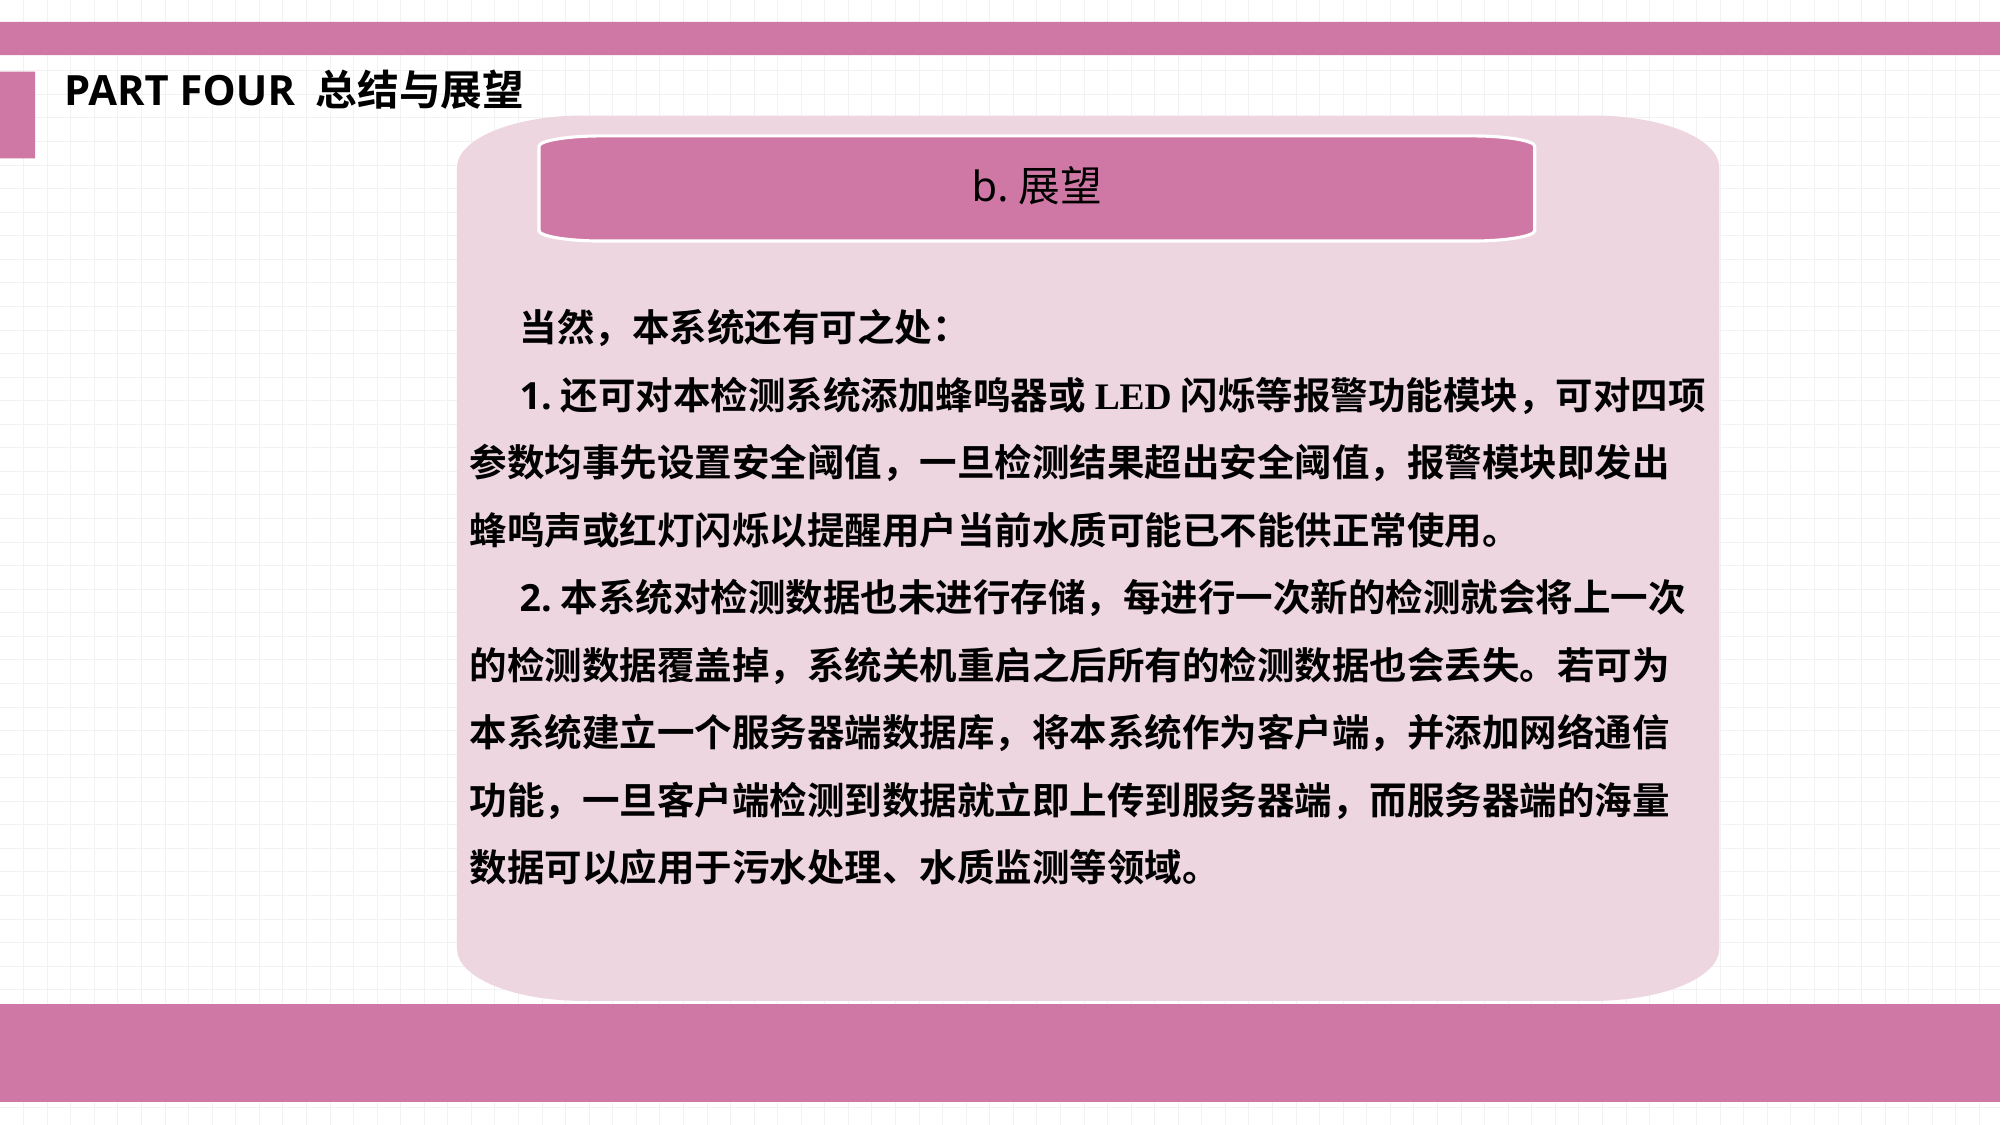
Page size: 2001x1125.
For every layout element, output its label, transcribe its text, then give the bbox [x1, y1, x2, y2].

list PART FOUR 总结与展望 [48, 48, 849, 137]
text_box b.展望 [537, 134, 1537, 243]
text_box 当然，本系统还有可之处： 1.还可对本检测系统添加蜂鸣器或LED闪烁等报警功能模块，可对四项参数均事先设置安全阈值，一旦检测结果超出安全阈值，报警模块即发出蜂鸣声或红灯闪烁以提醒用户当前水质可能已不能供正常使用。 2.本系统对检测数据也未进行存储，每进行一次新的检测就会将上一次的检测数据覆盖掉，系统关机重启之后所有的检测数据也会丢失。若可为本系统建立一个服务器端数据库，将本系统作为客户端，并添加网络通信功能，一旦客户端检测到数据就立即上传到服务器端，而服务器端的海量数据可以应用于污水处理、水质监测等领域。 [456, 115, 1720, 1001]
